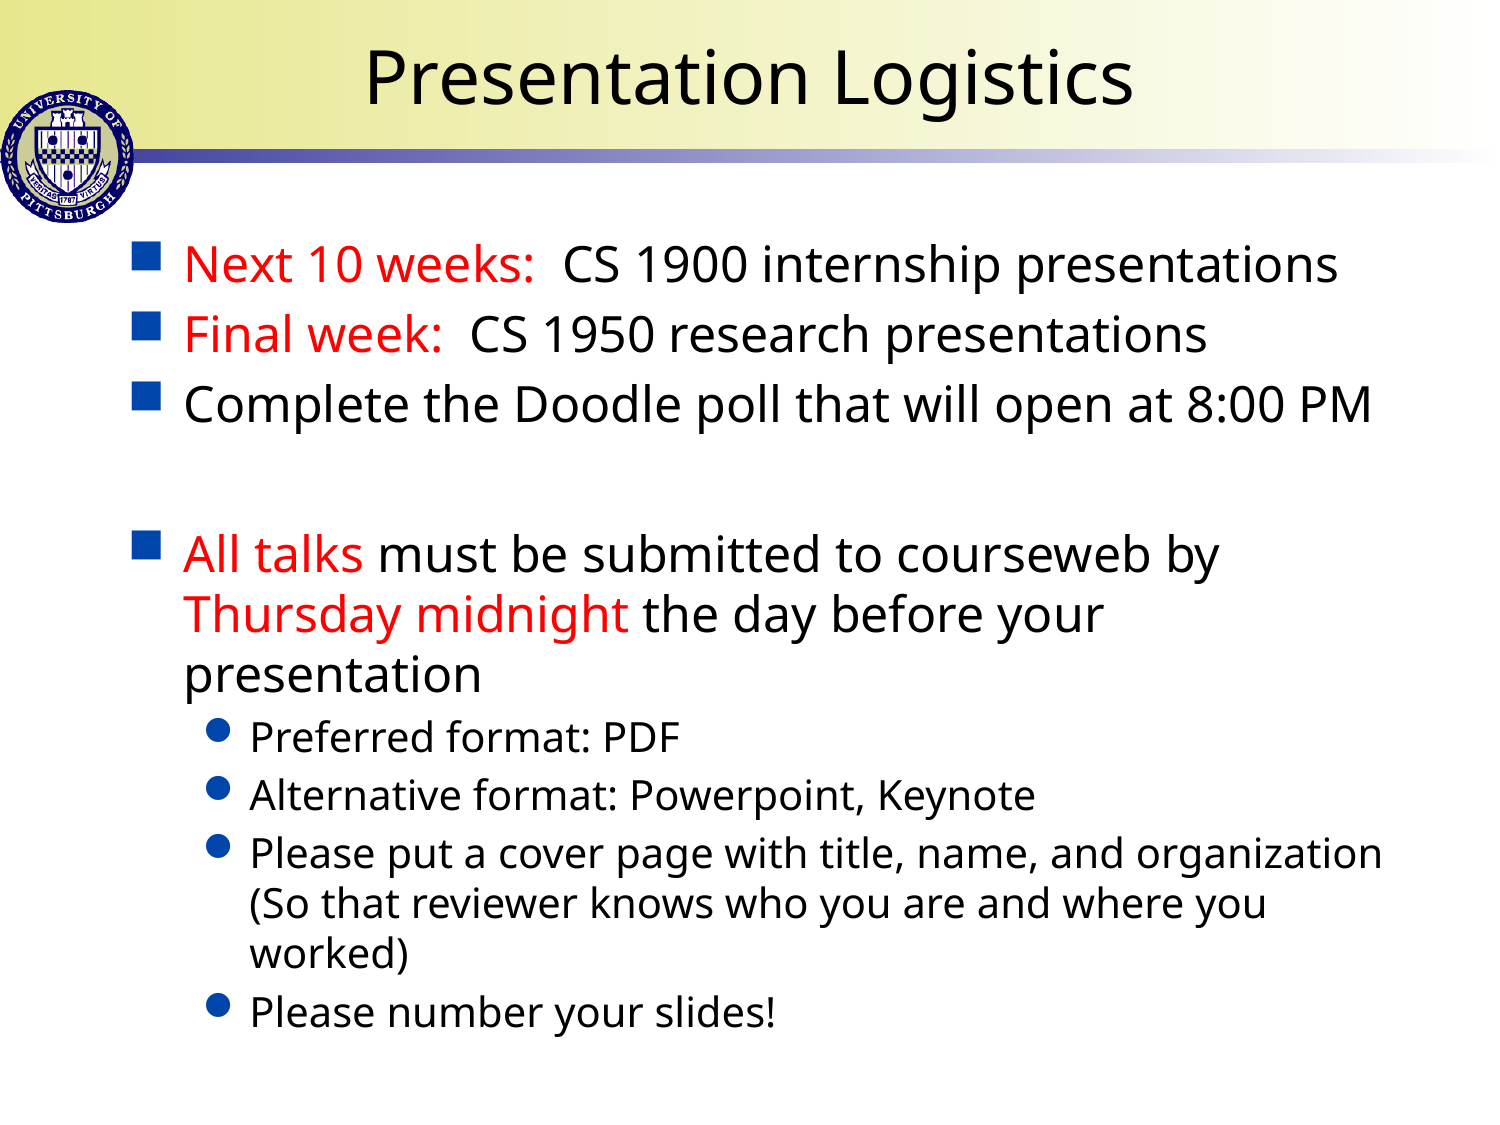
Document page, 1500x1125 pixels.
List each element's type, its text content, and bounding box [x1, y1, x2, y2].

picture [0, 150, 134, 223]
list Next 10 weeks: CS 1900 internship presentations Final week: CS 1950 research presentations Complete the Doodle poll that will open at 8:00 PM All talks must be submitted to courseweb by Thursday midnight the day before your presentation Preferred format: PDF Alternative format: Powerpoint, Keynote Please put a cover page with title, name, and organization (So that reviewer knows who you are and where you worked) Please number your slides! [112, 224, 1413, 1000]
title Presentation Logistics [0, 0, 1500, 150]
